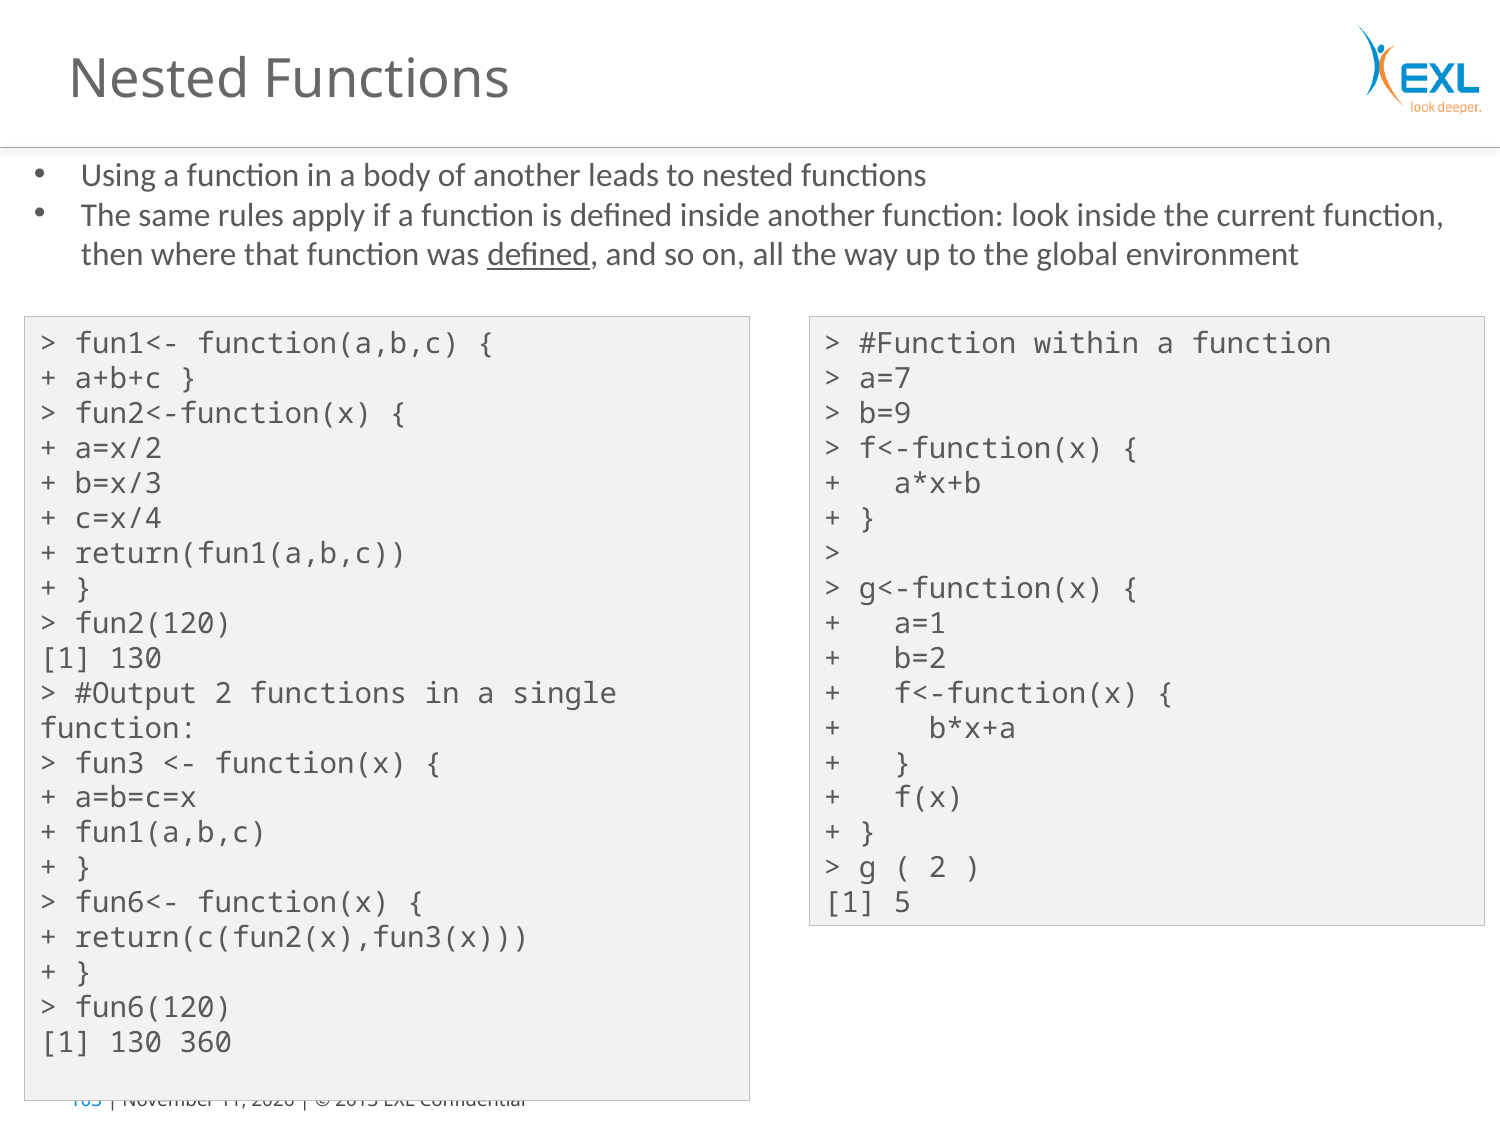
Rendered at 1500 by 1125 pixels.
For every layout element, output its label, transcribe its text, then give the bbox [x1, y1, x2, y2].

text_box > #Function within a function > a=7 > b=9 > f<-function(x) { + a*x+b + } > > g<-function(x) { + a=1 + b=2 + f<-function(x) { + b*x+a + } + f(x) + } > g ( 2 ) [1] 5 [809, 316, 1485, 926]
title Nested Functions [53, 6, 1478, 154]
picture [1478, 19, 1488, 121]
text_box > fun1<- function(a,b,c) { + a+b+c } > fun2<-function(x) { + a=x/2 + b=x/3 + c=x/4 + return(fun1(a,b,c)) + } > fun2(120) [1] 130 > #Output 2 functions in a single function: > fun3 <- function(x) { + a=b=c=x + fun1(a,b,c) + } > fun6<- function(x) { + return(c(fun2(x),fun3(x))) + } > fun6(120) [1] 130 360 [24, 316, 750, 1101]
text_box Using a function in a body of another leads to nested functions The same rules apply if a function is defined inside another function: look inside the current function, then where that function was defined, and so on, all the way up to the global environment [19, 145, 1473, 280]
